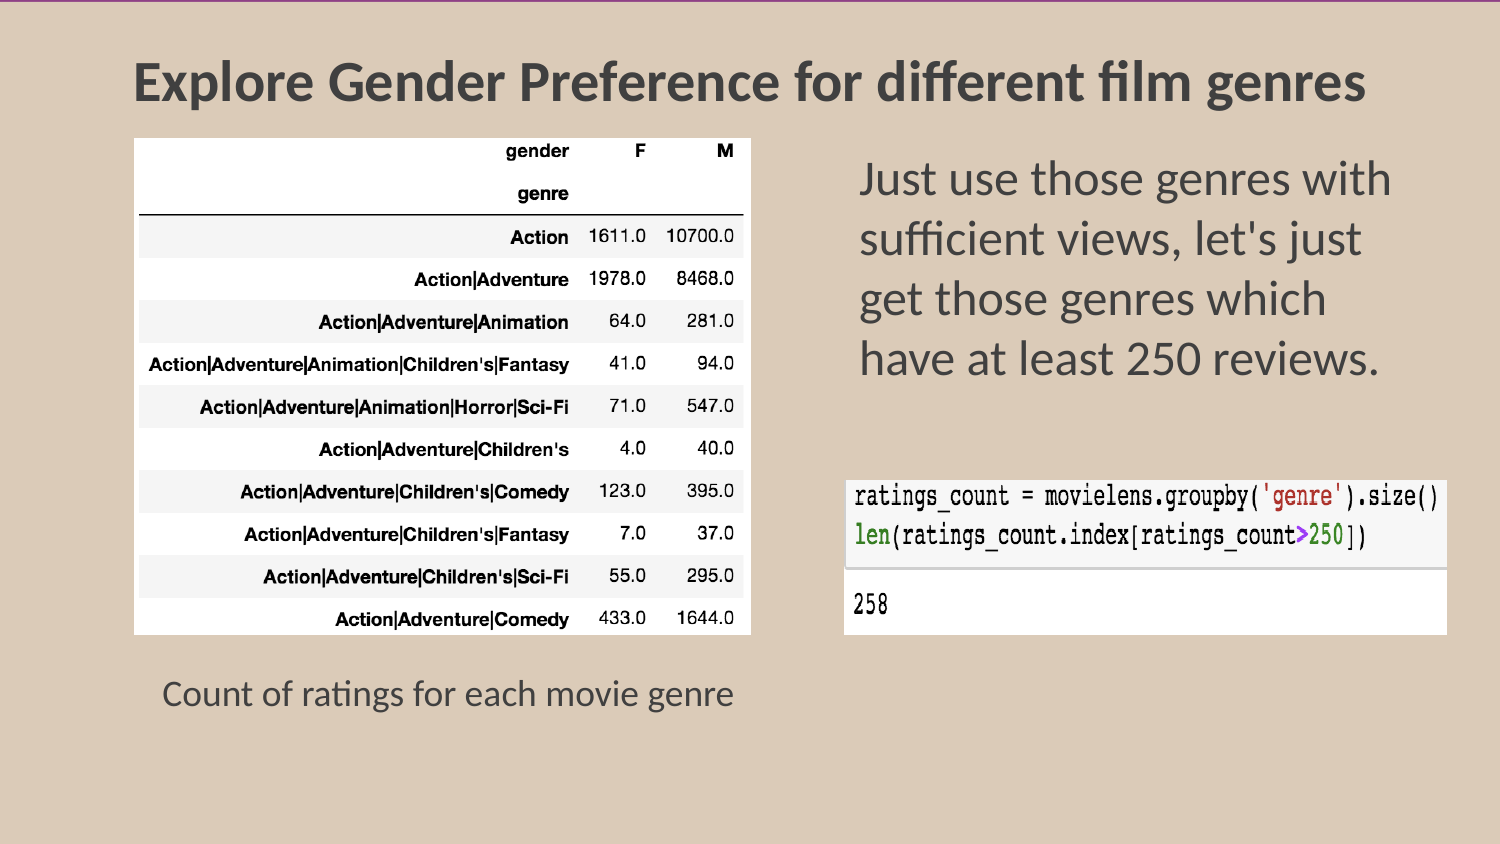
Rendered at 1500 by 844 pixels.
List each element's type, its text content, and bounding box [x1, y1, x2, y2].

picture [844, 480, 1448, 635]
picture [134, 138, 751, 635]
text_box Just use those genres with sufficient views, let's just get those genres which have at least 250 reviews. [844, 138, 1424, 394]
title Explore Gender Preference for different film genres [123, 42, 1376, 114]
text_box Count of ratings for each movie genre [147, 661, 809, 722]
